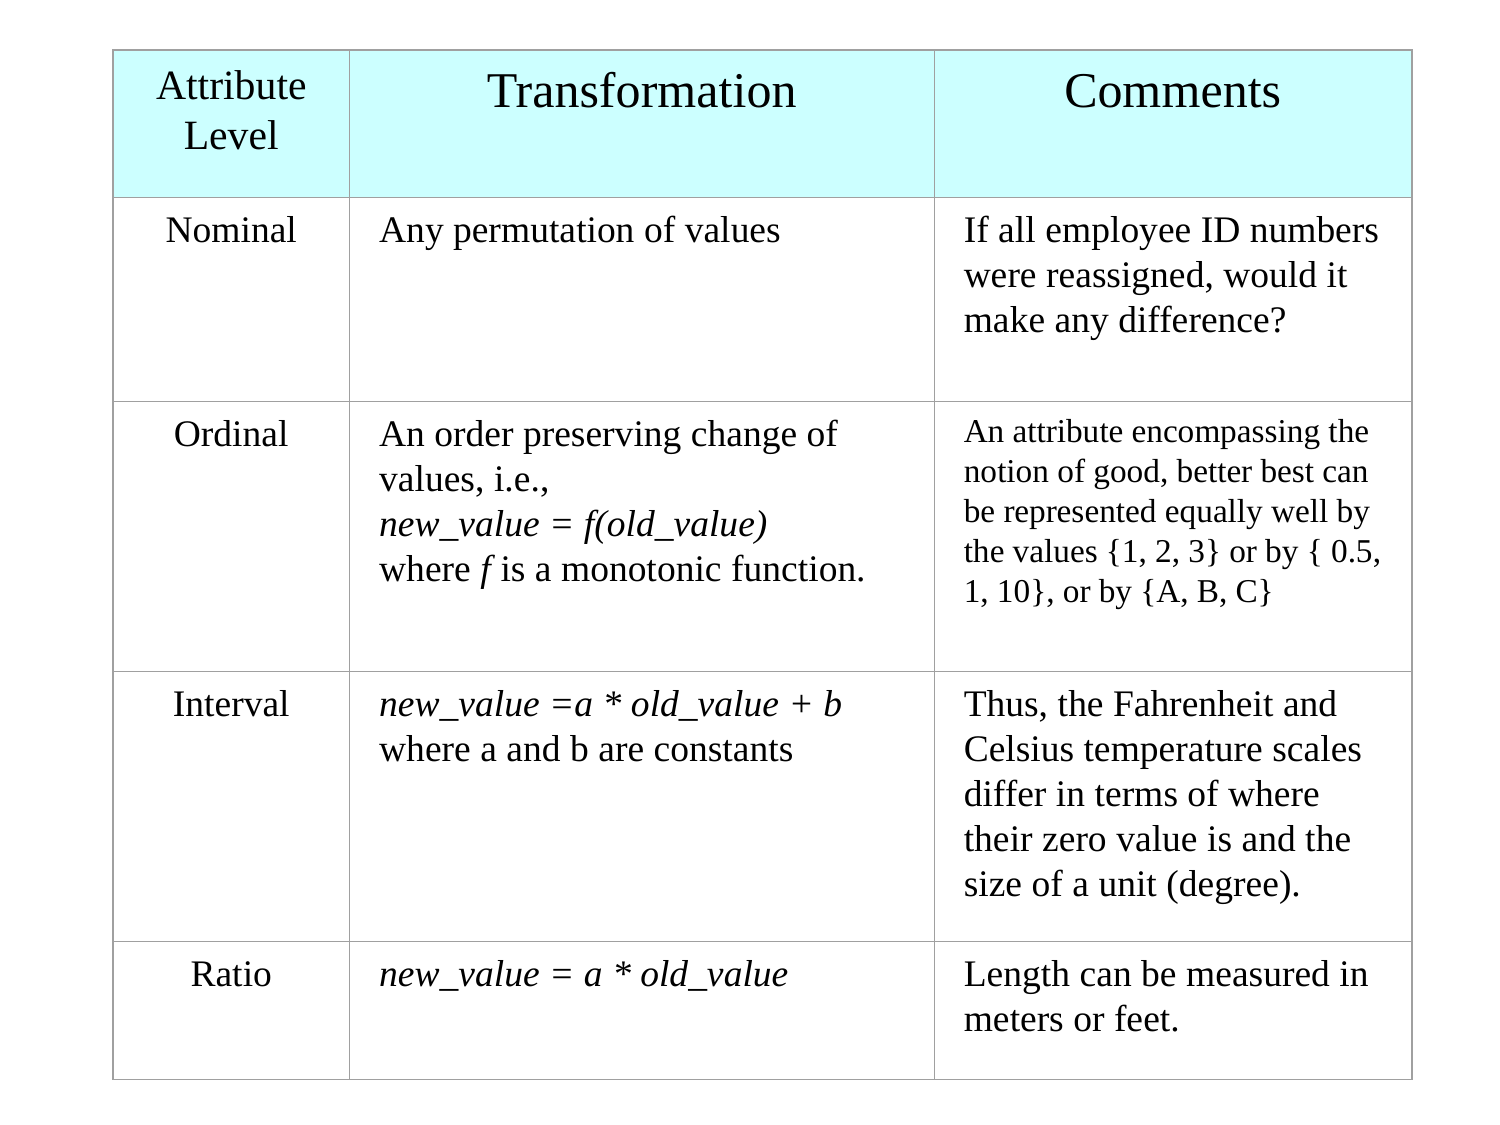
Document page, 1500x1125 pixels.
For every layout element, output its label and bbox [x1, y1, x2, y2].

text_box [112, 49, 1413, 1080]
